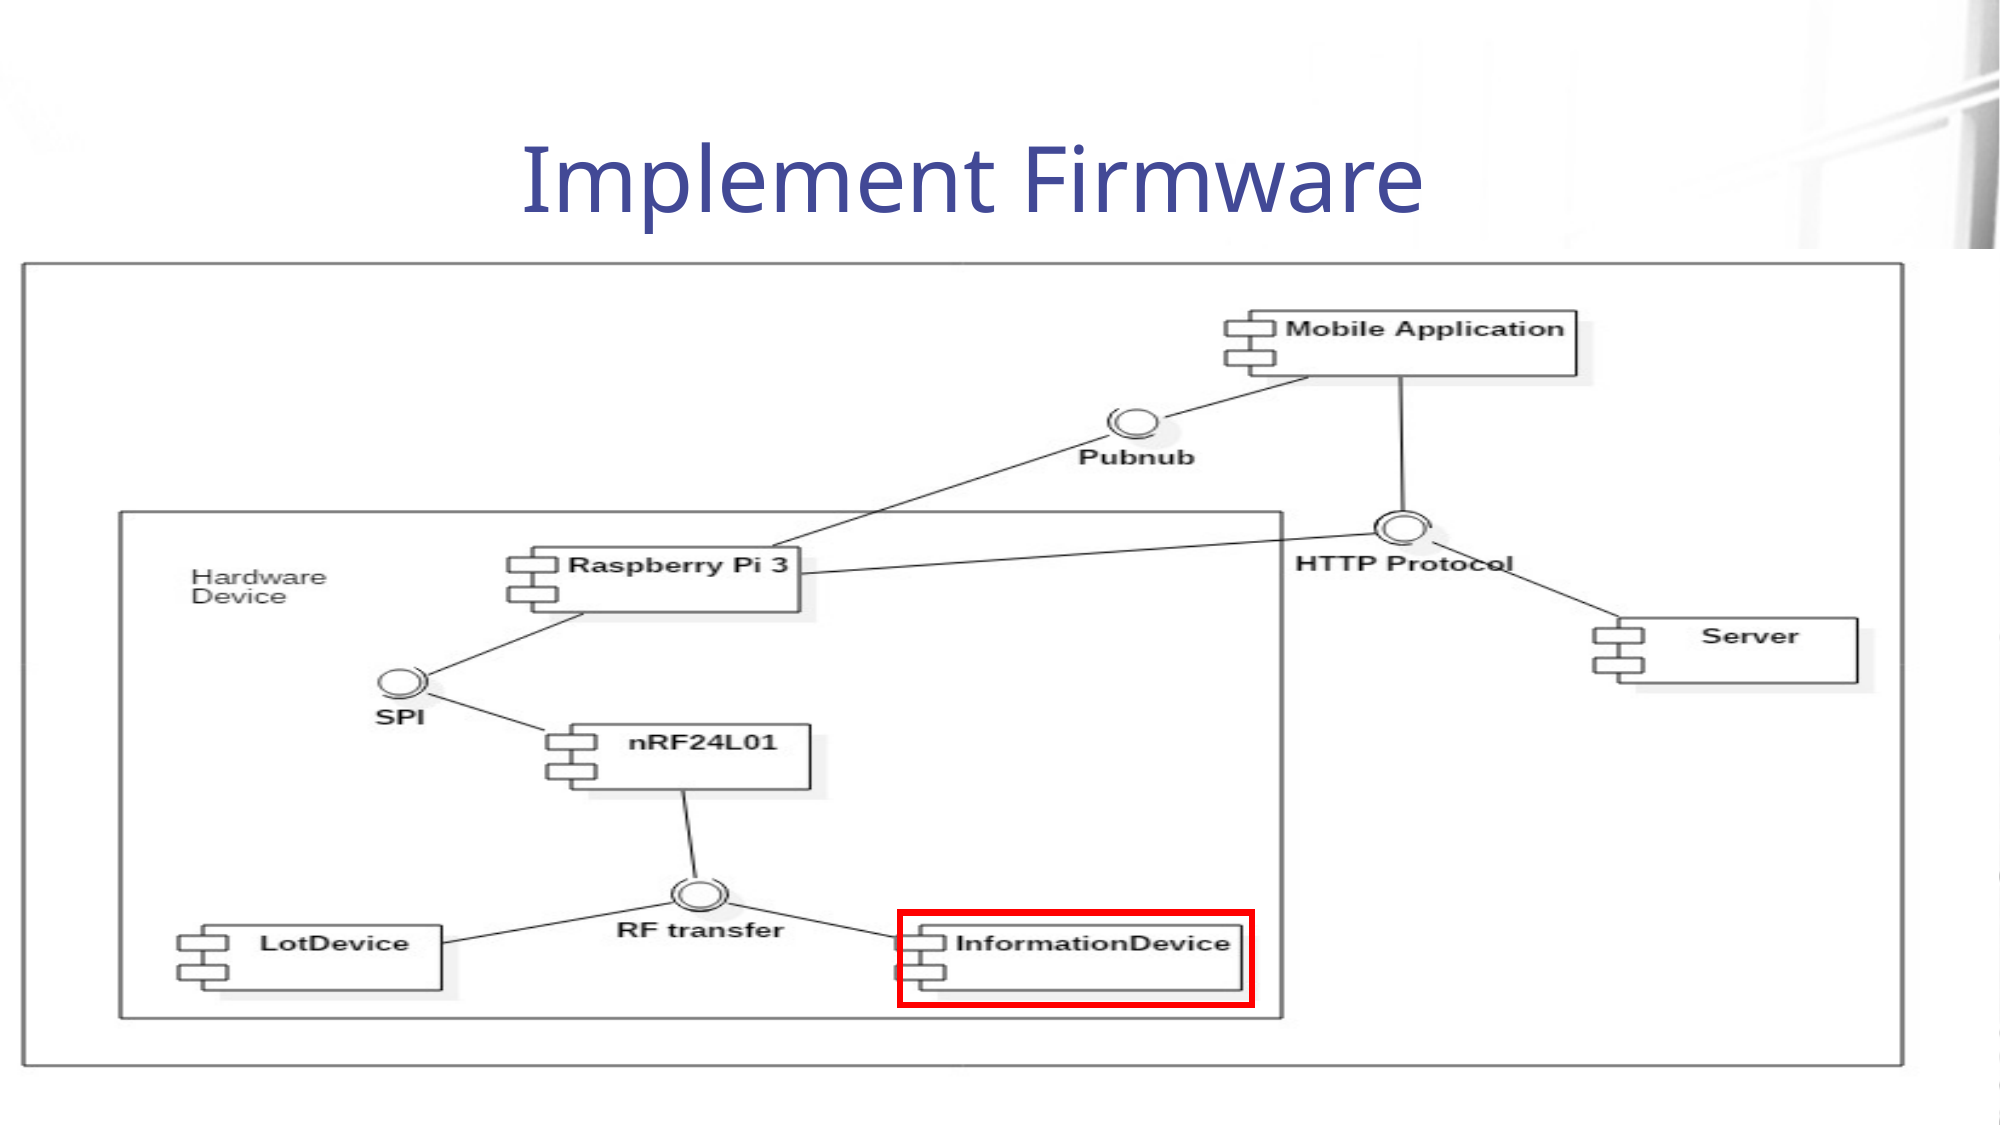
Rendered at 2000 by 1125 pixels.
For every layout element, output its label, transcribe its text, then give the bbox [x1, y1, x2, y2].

picture [0, 0, 2000, 1125]
text_box Implement Firmware [506, 118, 1945, 249]
